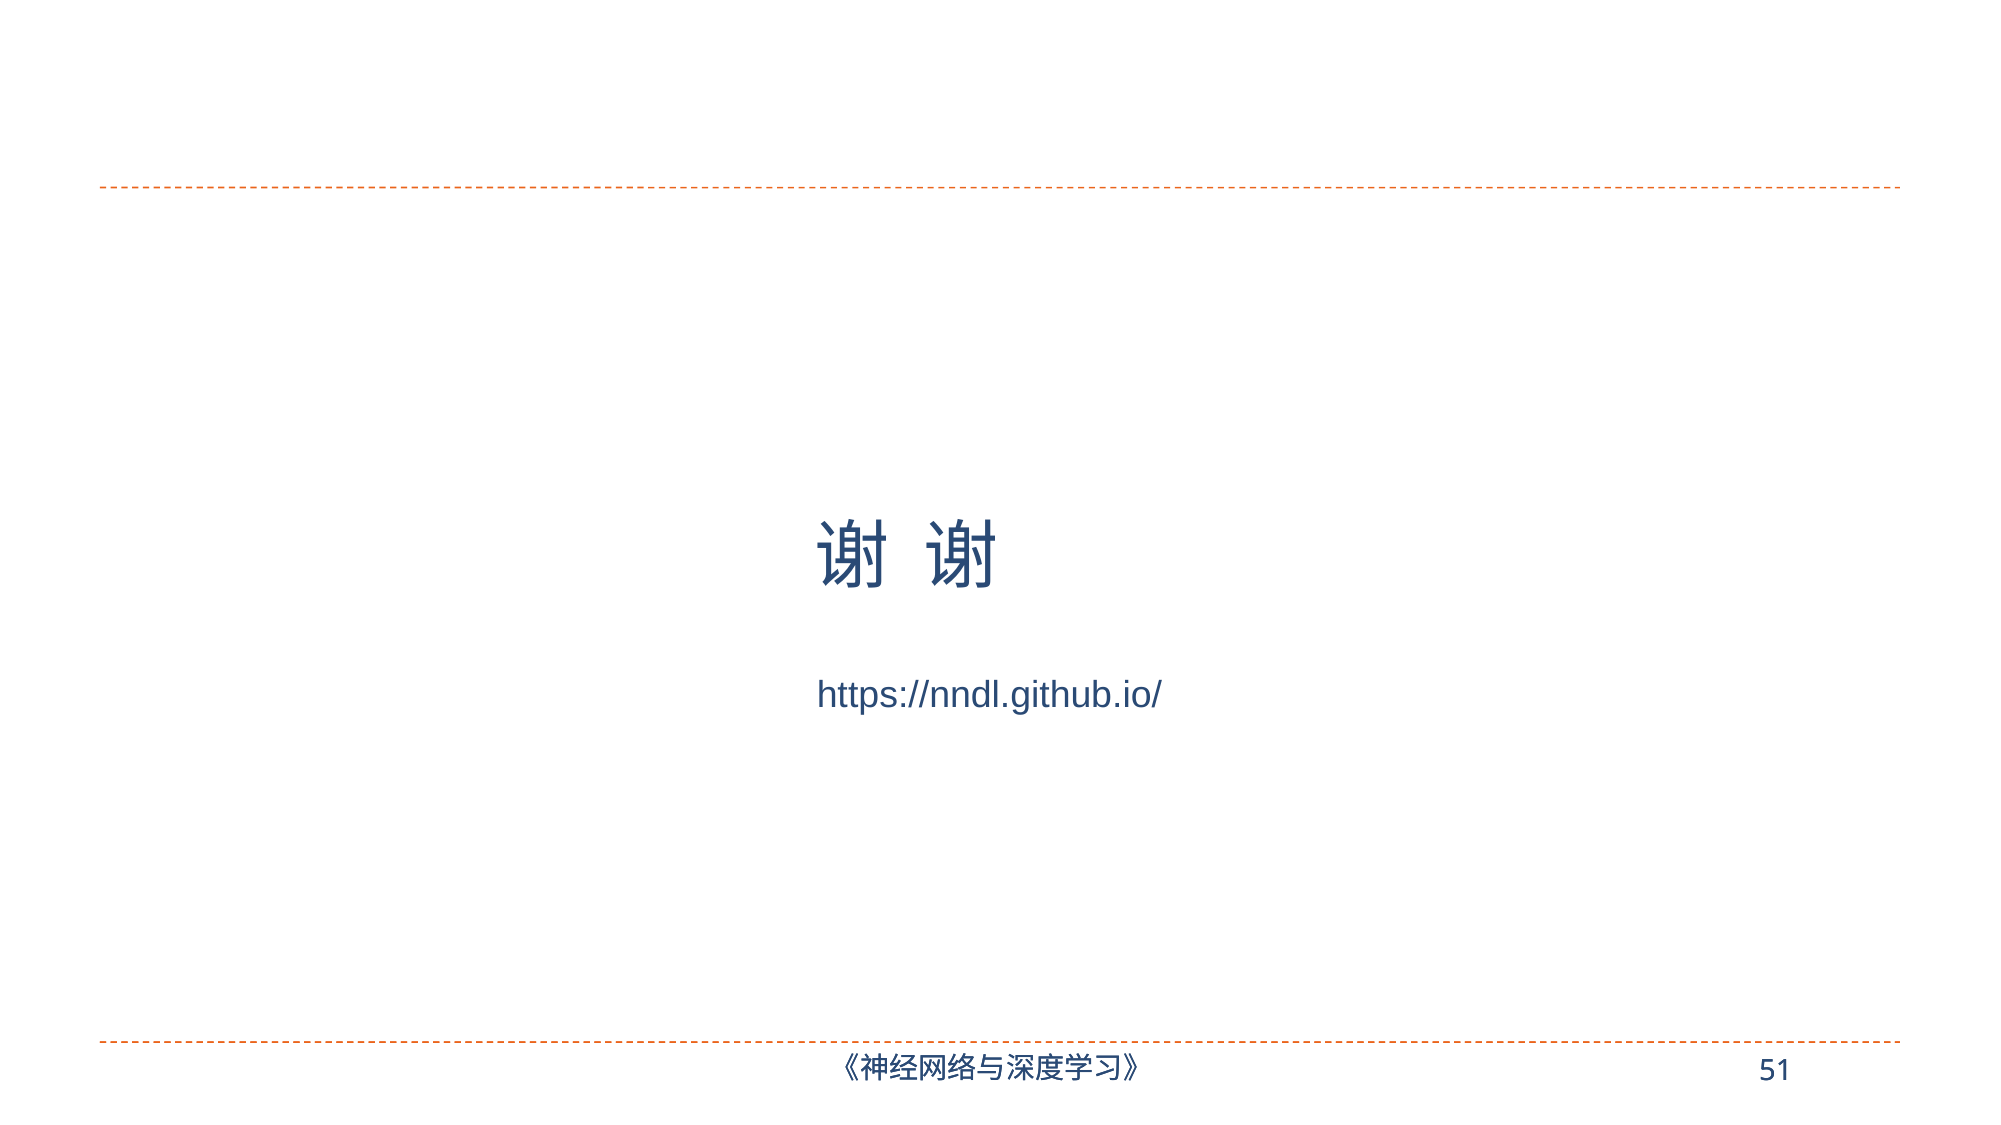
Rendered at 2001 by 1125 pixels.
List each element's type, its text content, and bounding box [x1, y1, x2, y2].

text_box https://nndl.github.io/ [802, 662, 1178, 723]
